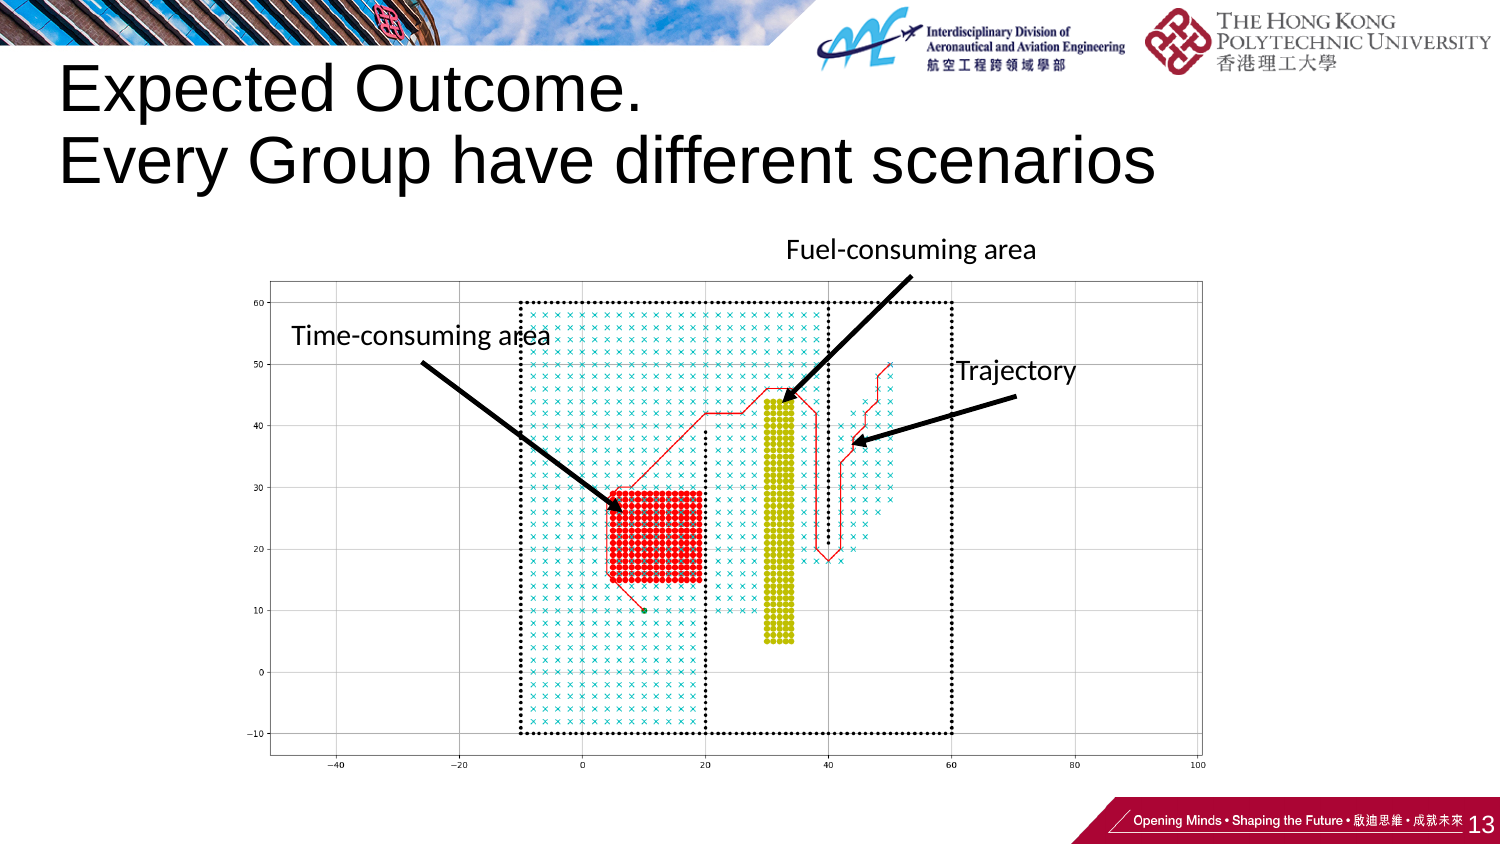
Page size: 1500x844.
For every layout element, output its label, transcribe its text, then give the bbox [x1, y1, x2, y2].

picture [92, 0, 99, 7]
picture [0, 0, 1500, 844]
slide_number 13 [1353, 804, 1500, 842]
title Expected Outcome. Every Group have different scenarios [43, 83, 1456, 169]
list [239, 222, 1218, 781]
